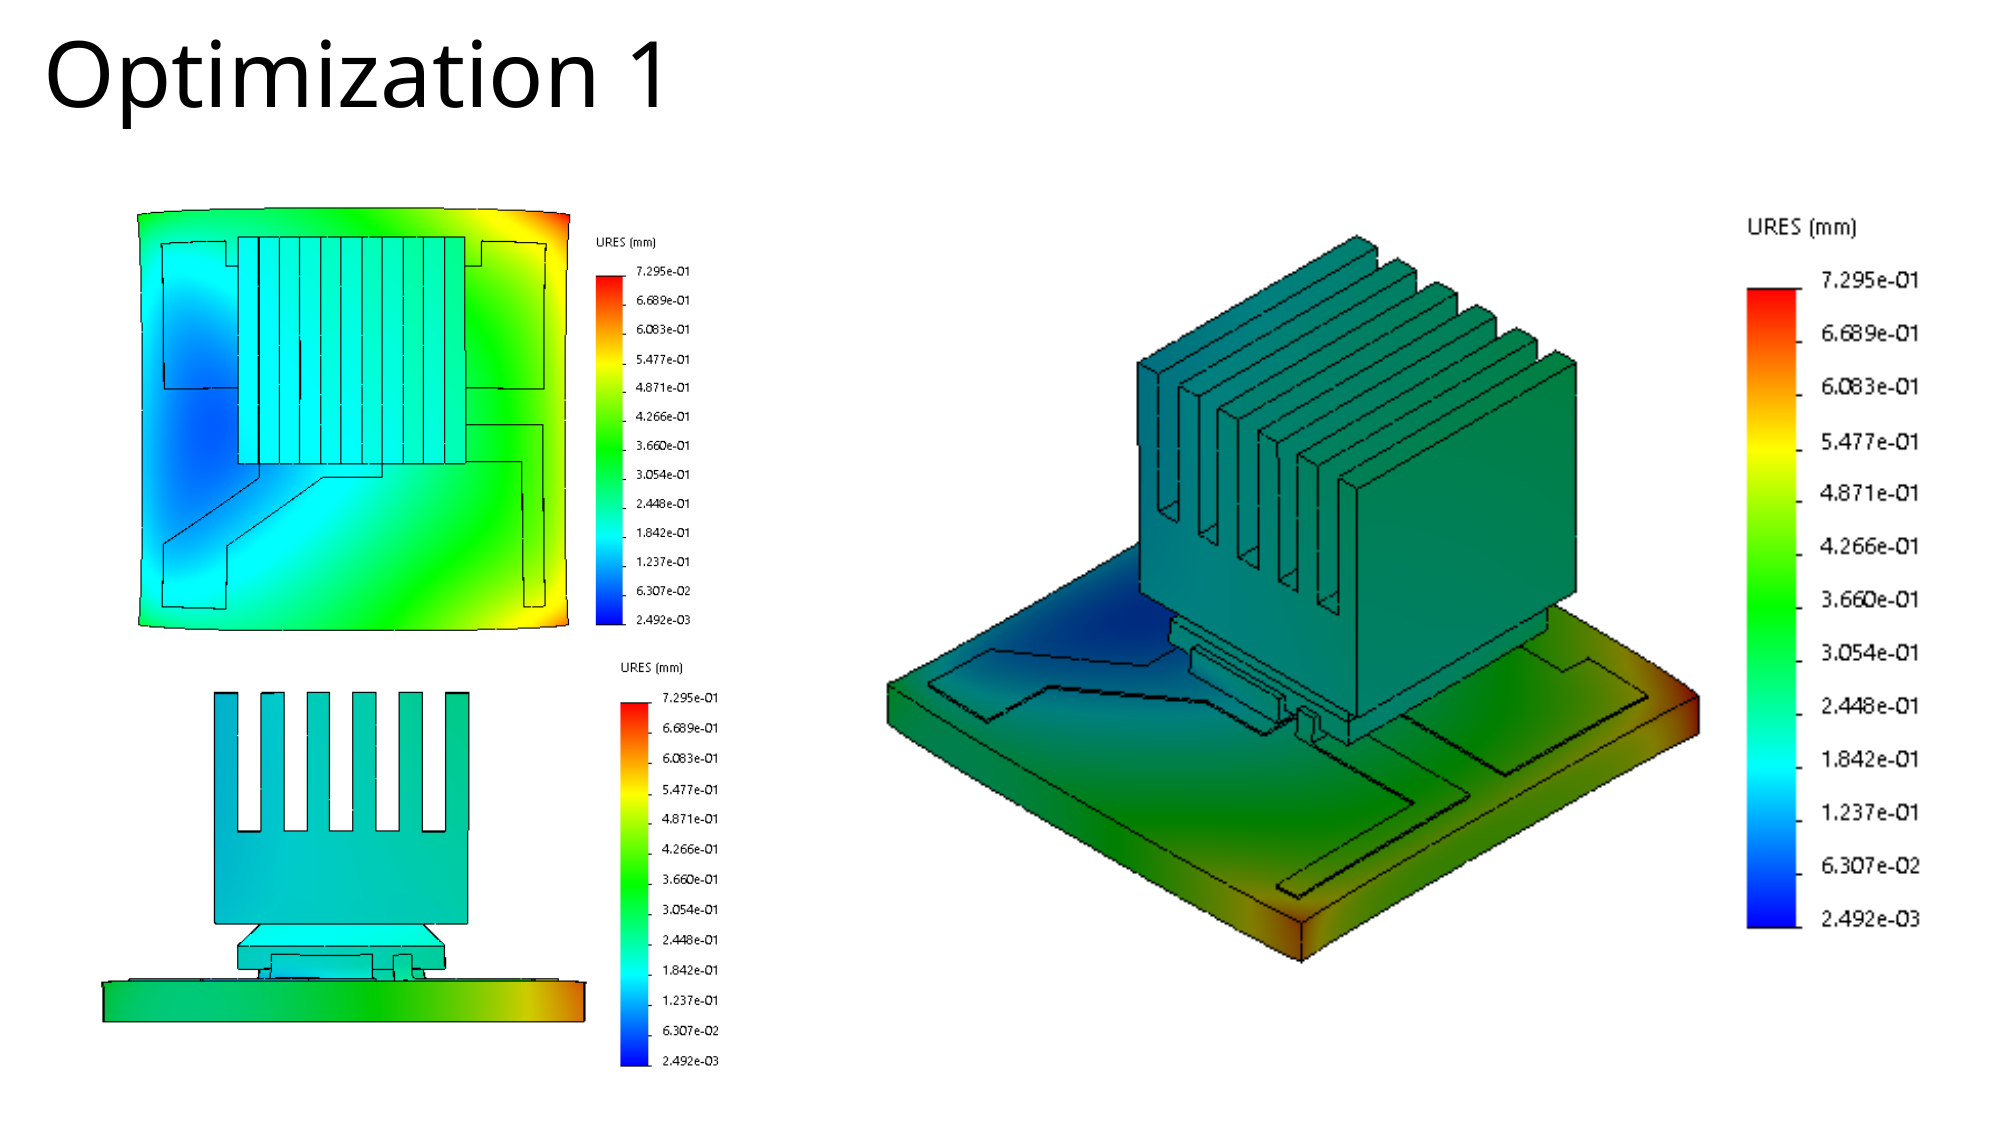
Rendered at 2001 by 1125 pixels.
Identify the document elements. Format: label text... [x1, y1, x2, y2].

picture [92, 650, 732, 1083]
picture [125, 203, 713, 641]
text_box Optimization 1 [29, 20, 1154, 204]
picture [873, 186, 1944, 1005]
